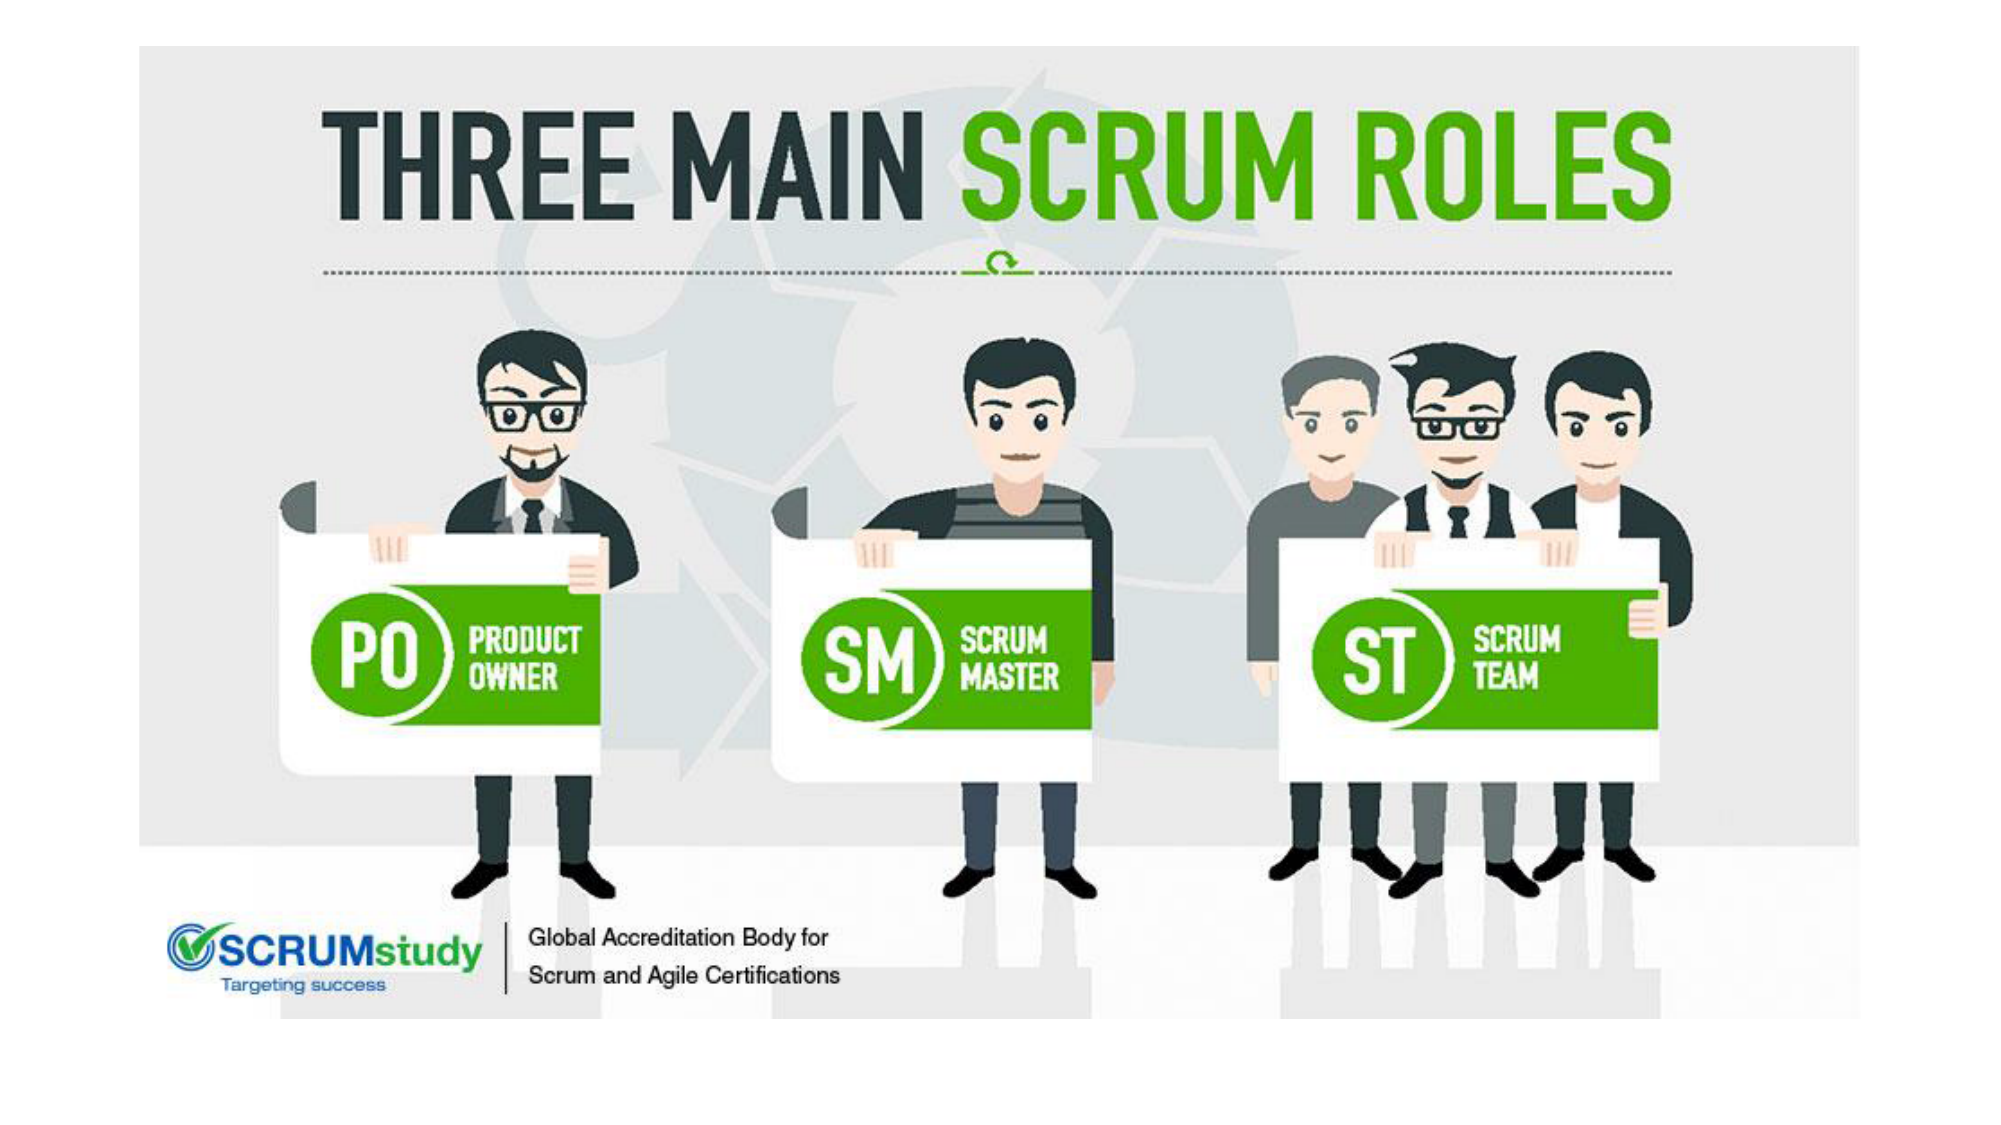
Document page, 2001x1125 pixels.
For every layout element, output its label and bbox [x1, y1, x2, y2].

list [139, 46, 1861, 1019]
